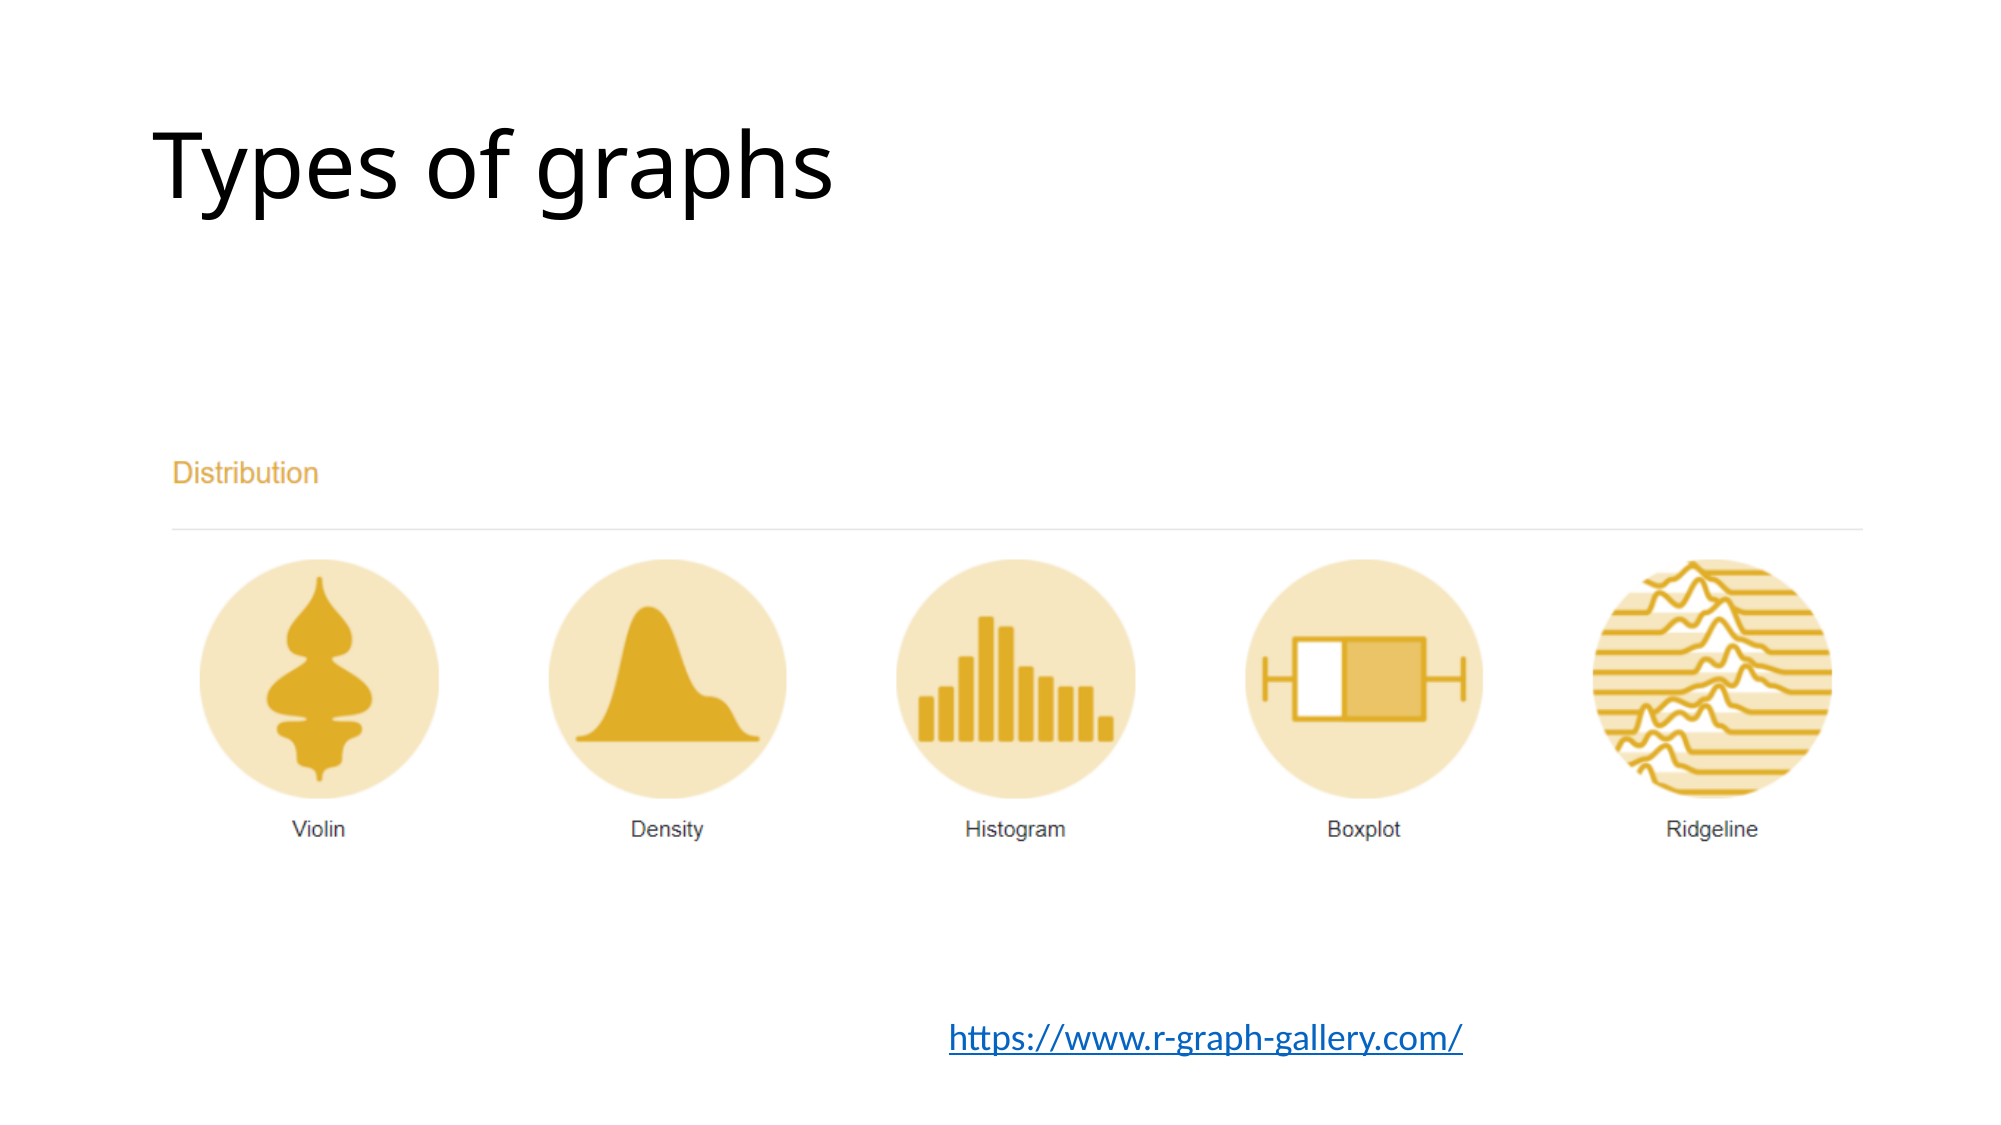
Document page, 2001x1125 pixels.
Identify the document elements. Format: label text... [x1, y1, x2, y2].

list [137, 435, 1863, 878]
title Types of graphs [137, 59, 1863, 278]
text_box https://www.r-graph-gallery.com/ [933, 1005, 1479, 1065]
